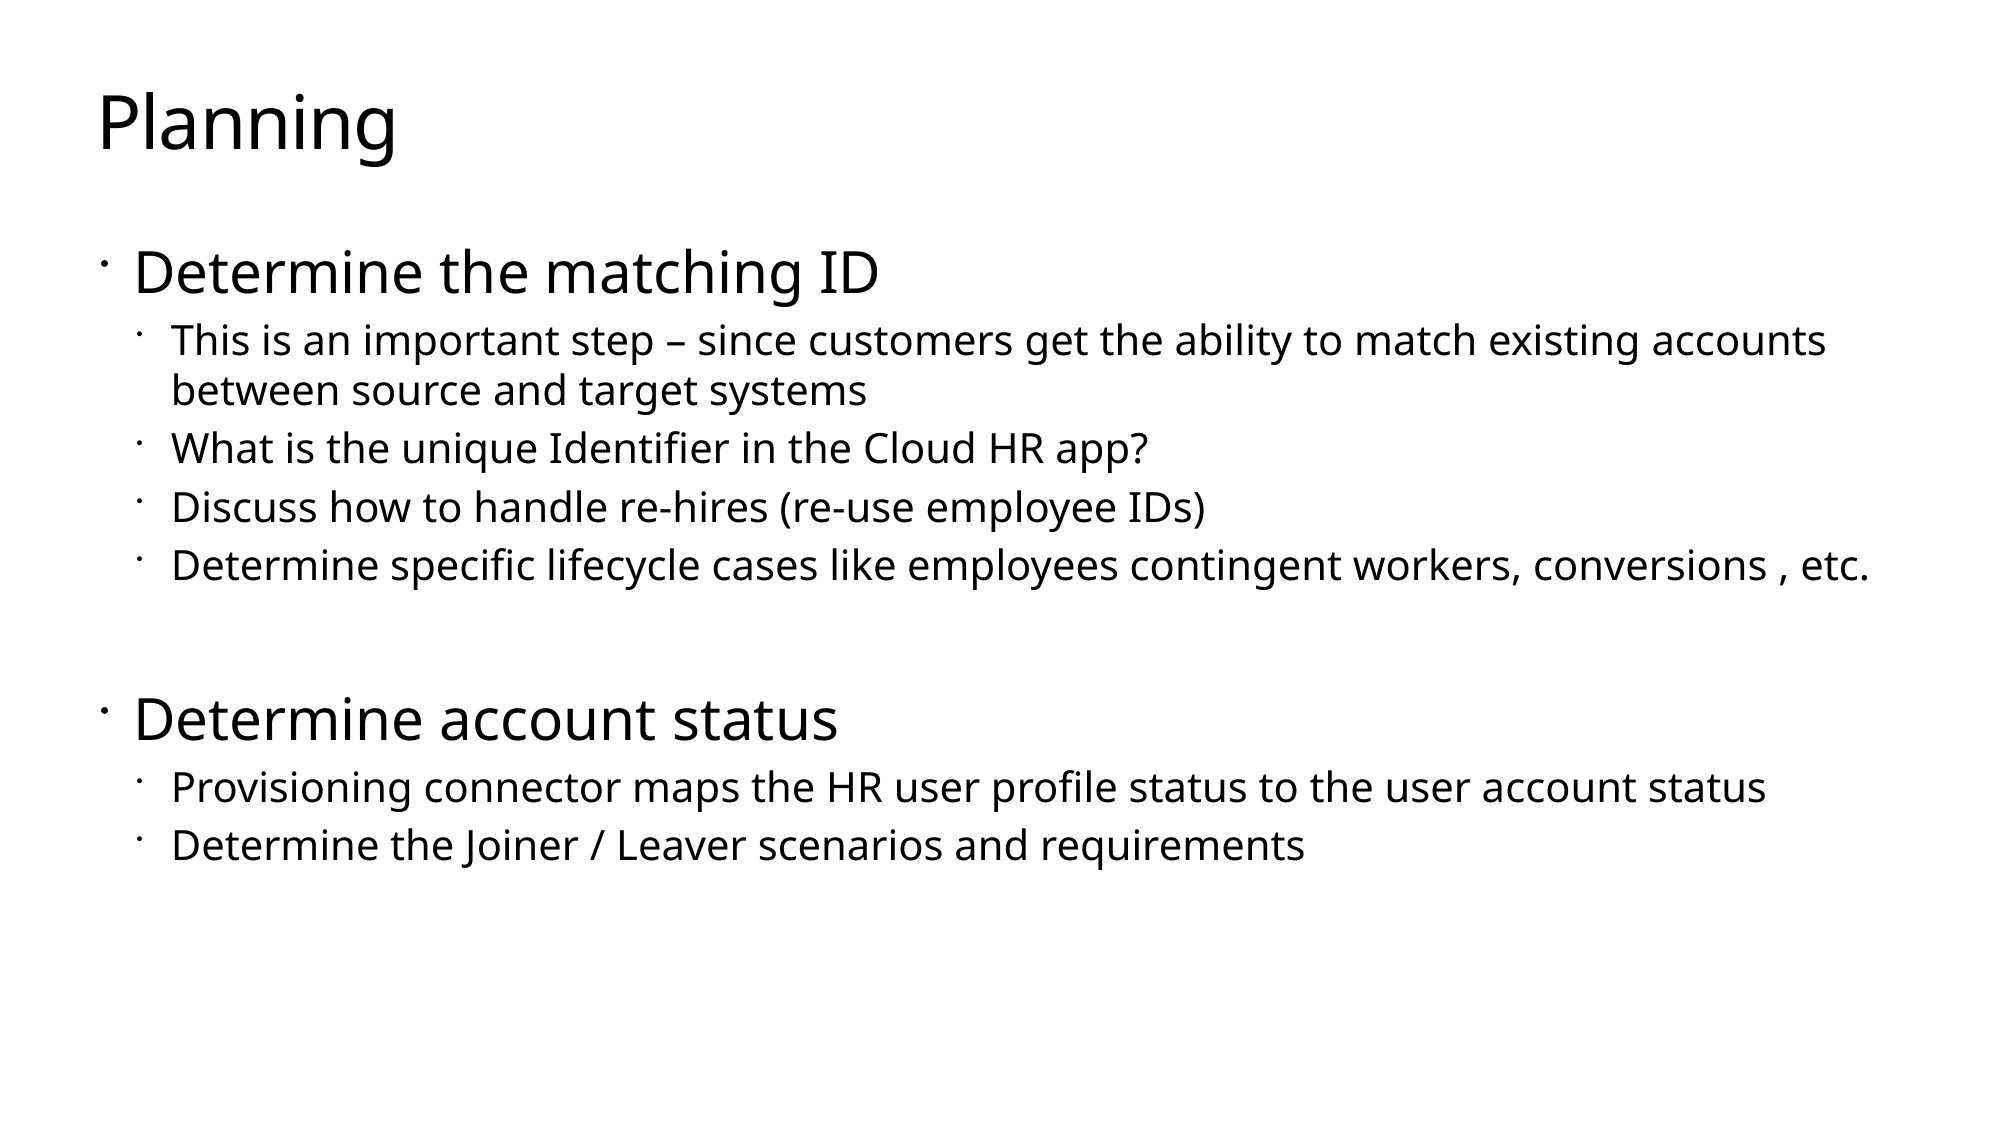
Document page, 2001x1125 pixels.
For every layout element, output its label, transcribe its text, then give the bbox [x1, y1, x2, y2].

list Determine the matching ID This is an important step – since customers get the ability to match existing accounts between source and target systems What is the unique Identifier in the Cloud HR app? Discuss how to handle re-hires (re-use employee IDs) Determine specific lifecycle cases like employees contingent workers, conversions , etc. Determine account status Provisioning connector maps the HR user profile status to the user account status Determine the Joiner / Leaver scenarios and requirements [95, 235, 1904, 951]
title Planning [96, 75, 1904, 166]
